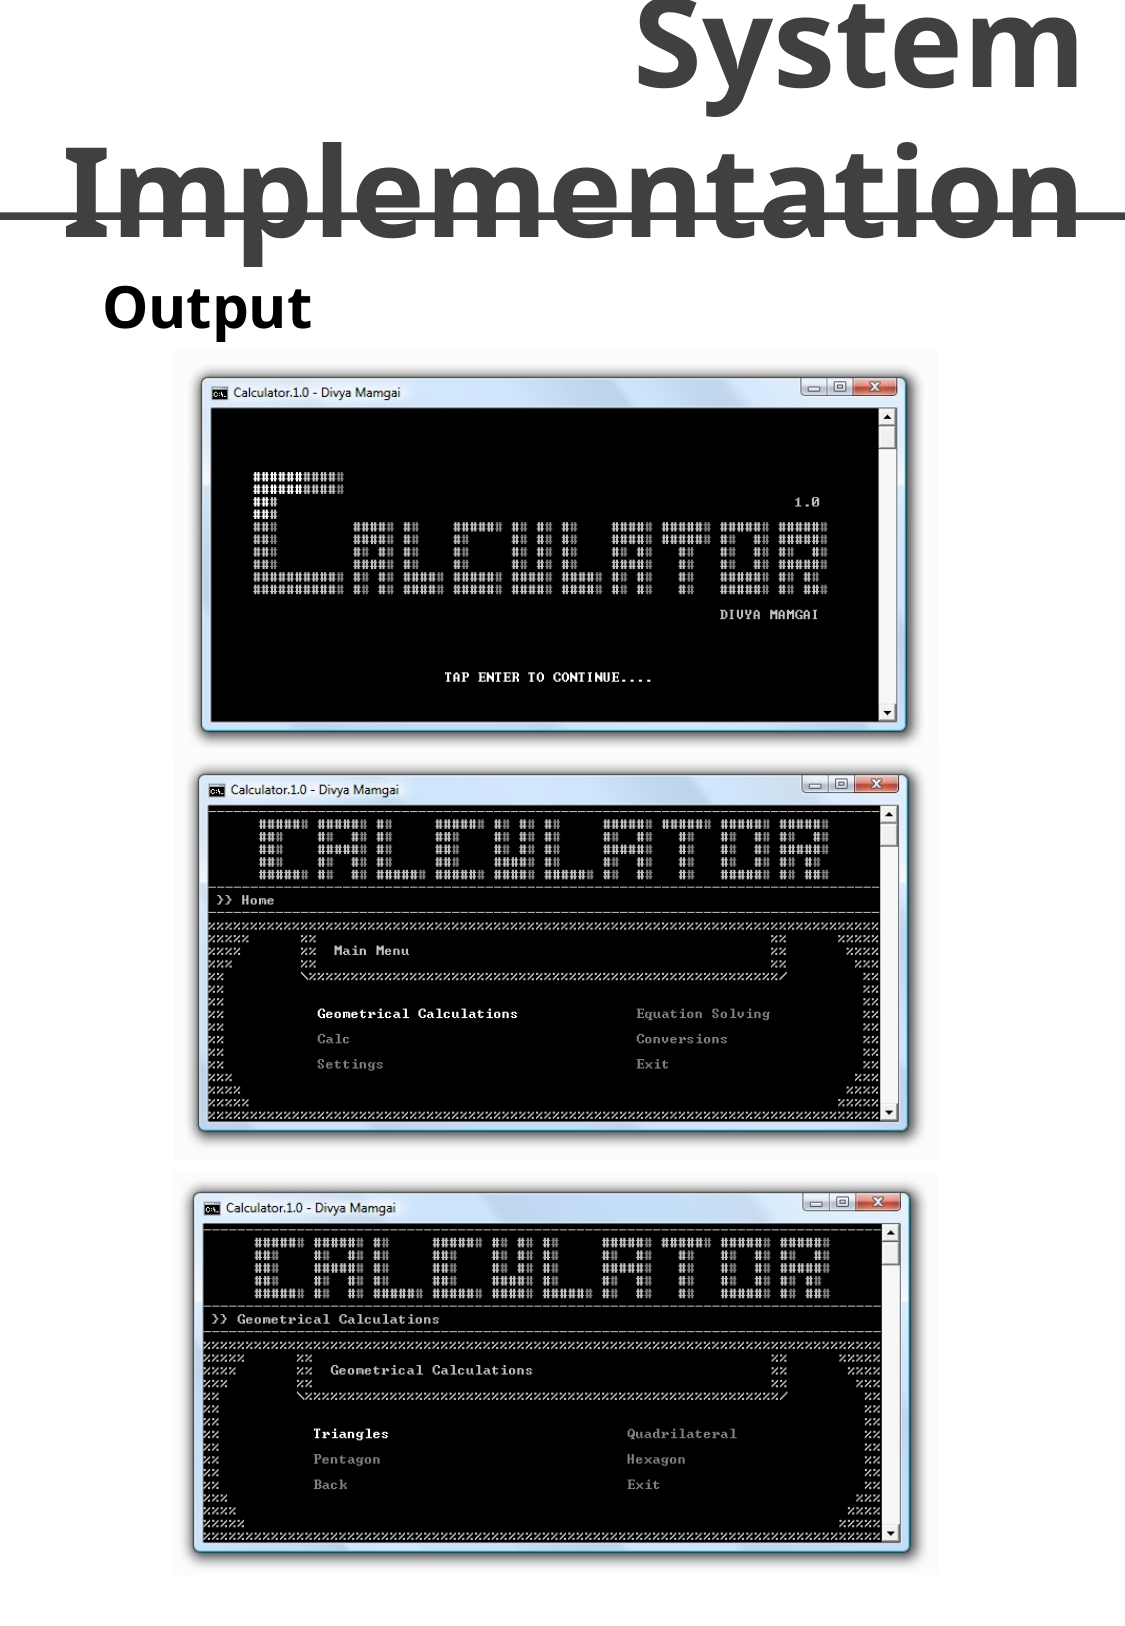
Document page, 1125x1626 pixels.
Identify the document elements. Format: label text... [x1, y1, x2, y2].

text_box Output [85, 260, 1077, 1577]
picture [173, 1171, 938, 1576]
text_box [0, 210, 1125, 222]
text_box System Implementation [23, 23, 1104, 202]
picture [173, 349, 939, 1160]
